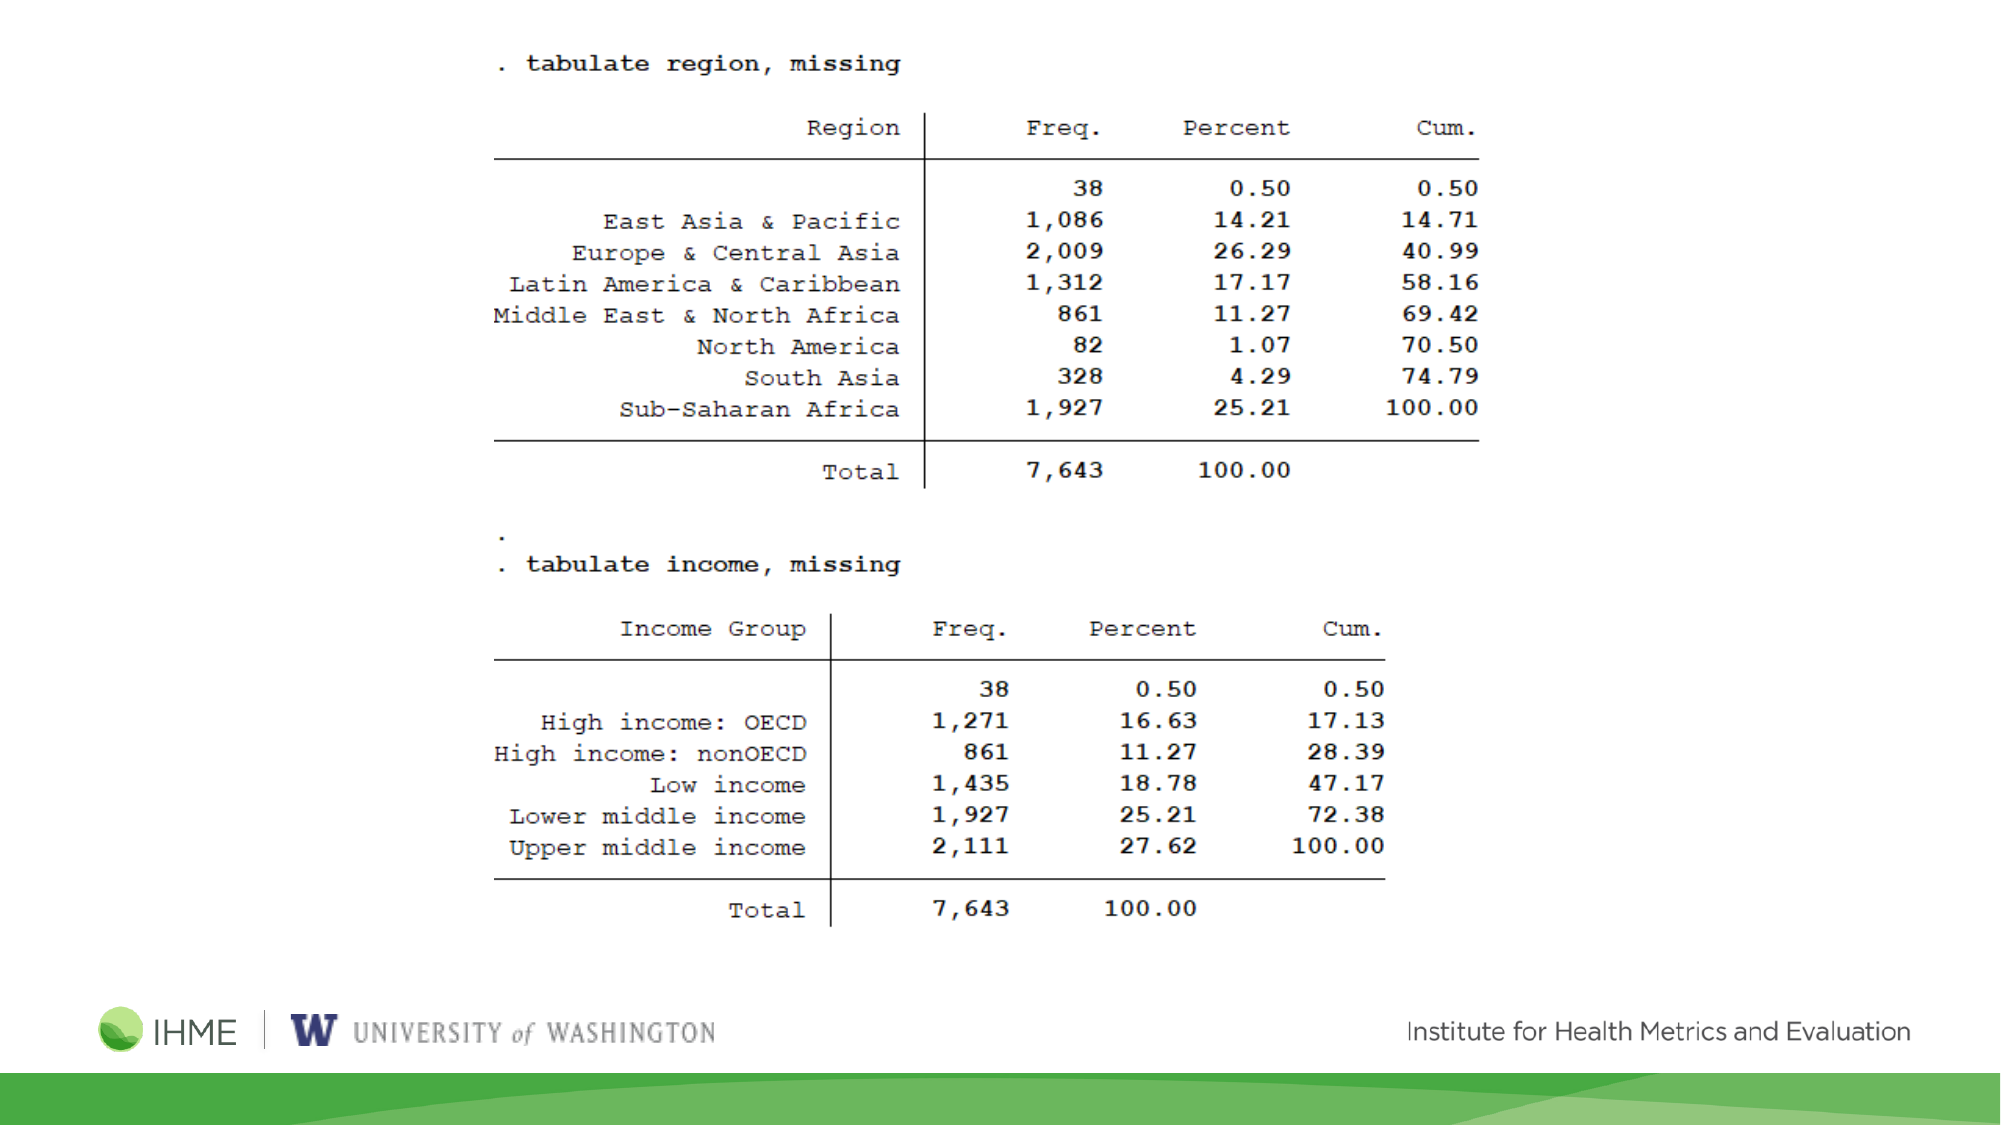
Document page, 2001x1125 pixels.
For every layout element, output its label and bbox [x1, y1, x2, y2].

picture [0, 1073, 2001, 1125]
picture [493, 49, 1567, 949]
picture [1399, 1013, 1916, 1046]
picture [98, 1006, 236, 1052]
